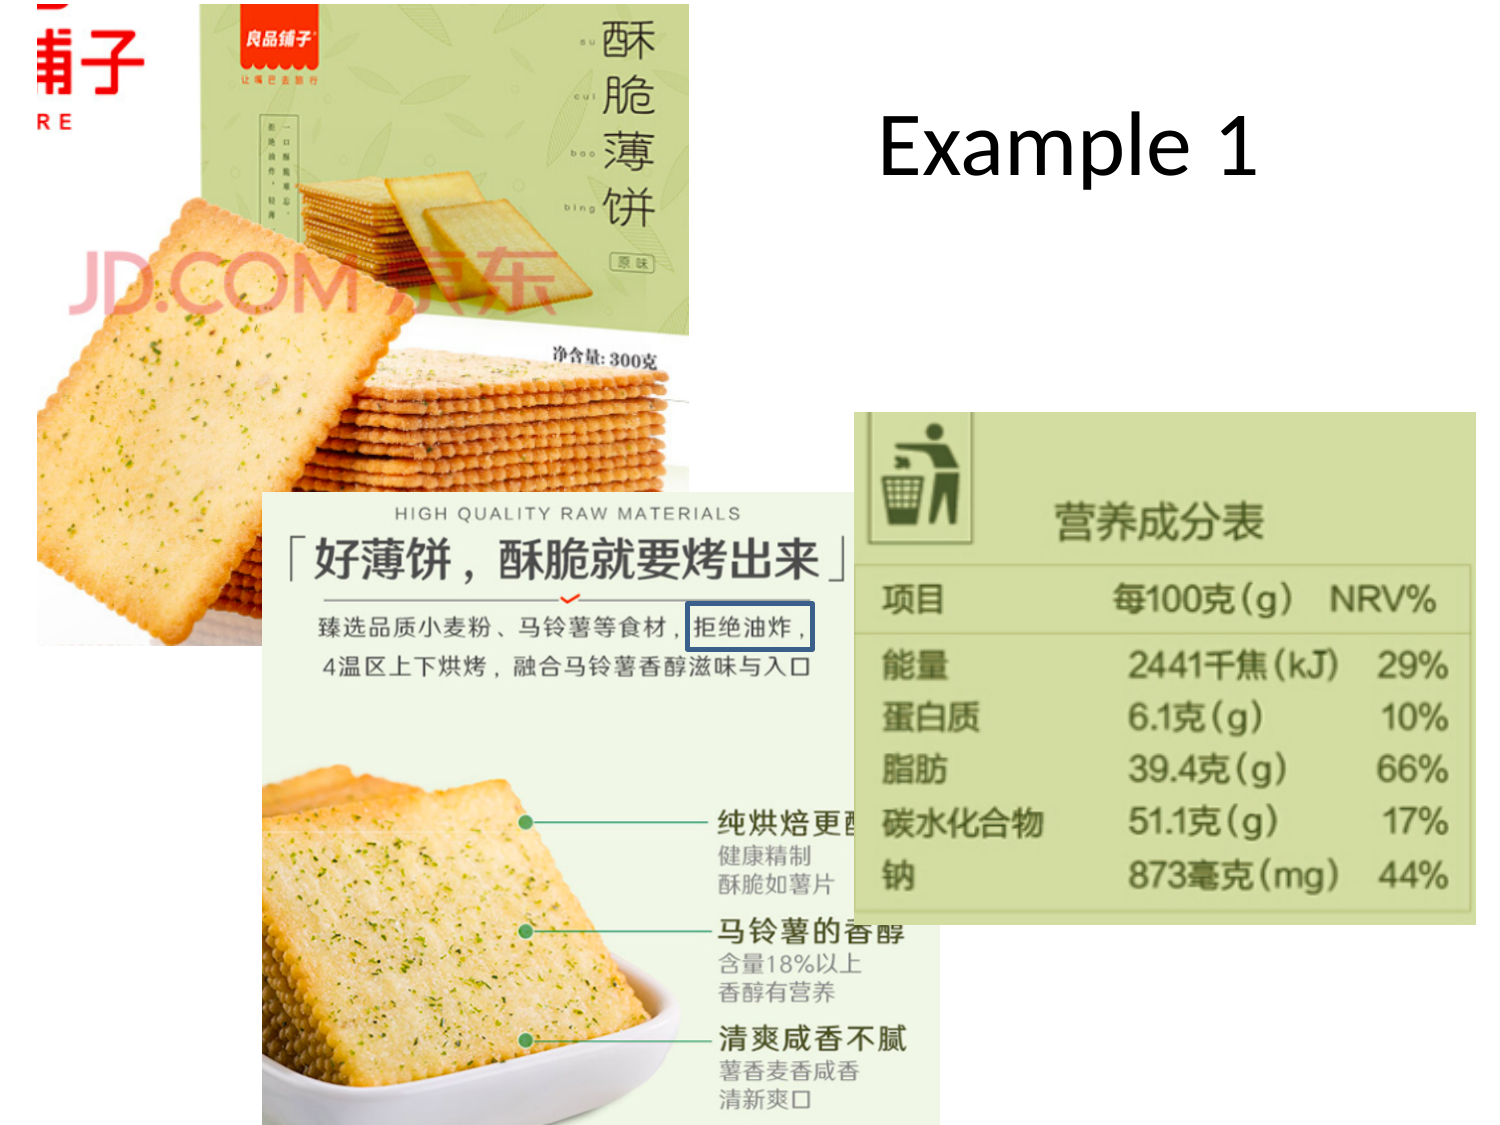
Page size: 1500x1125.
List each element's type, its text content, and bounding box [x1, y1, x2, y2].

title Example 1 [712, 45, 1425, 233]
picture [37, 3, 1476, 1125]
